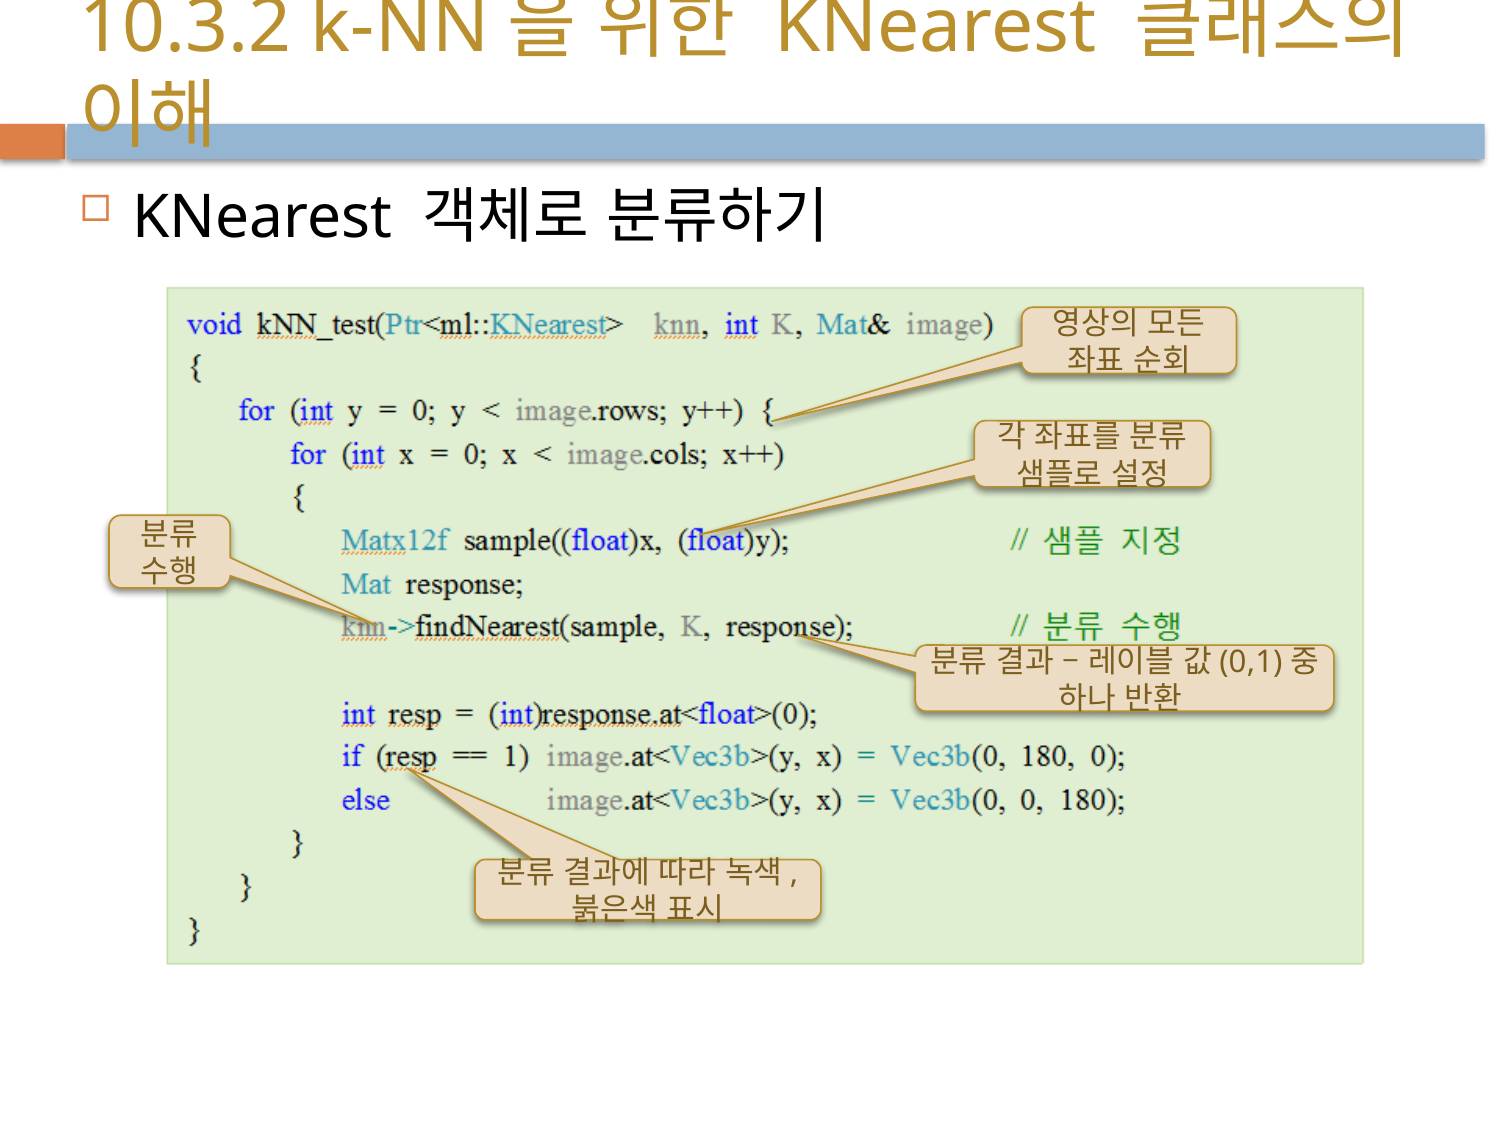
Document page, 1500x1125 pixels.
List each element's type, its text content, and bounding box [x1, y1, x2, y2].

text_box 분류 수행 [108, 514, 153, 589]
list KNearest 객체로 분류하기 [64, 169, 1471, 1056]
title 10.3.2 k-NN을 위한 KNearest 클래스의 이해 [64, 7, 1471, 126]
picture [159, 278, 1373, 980]
